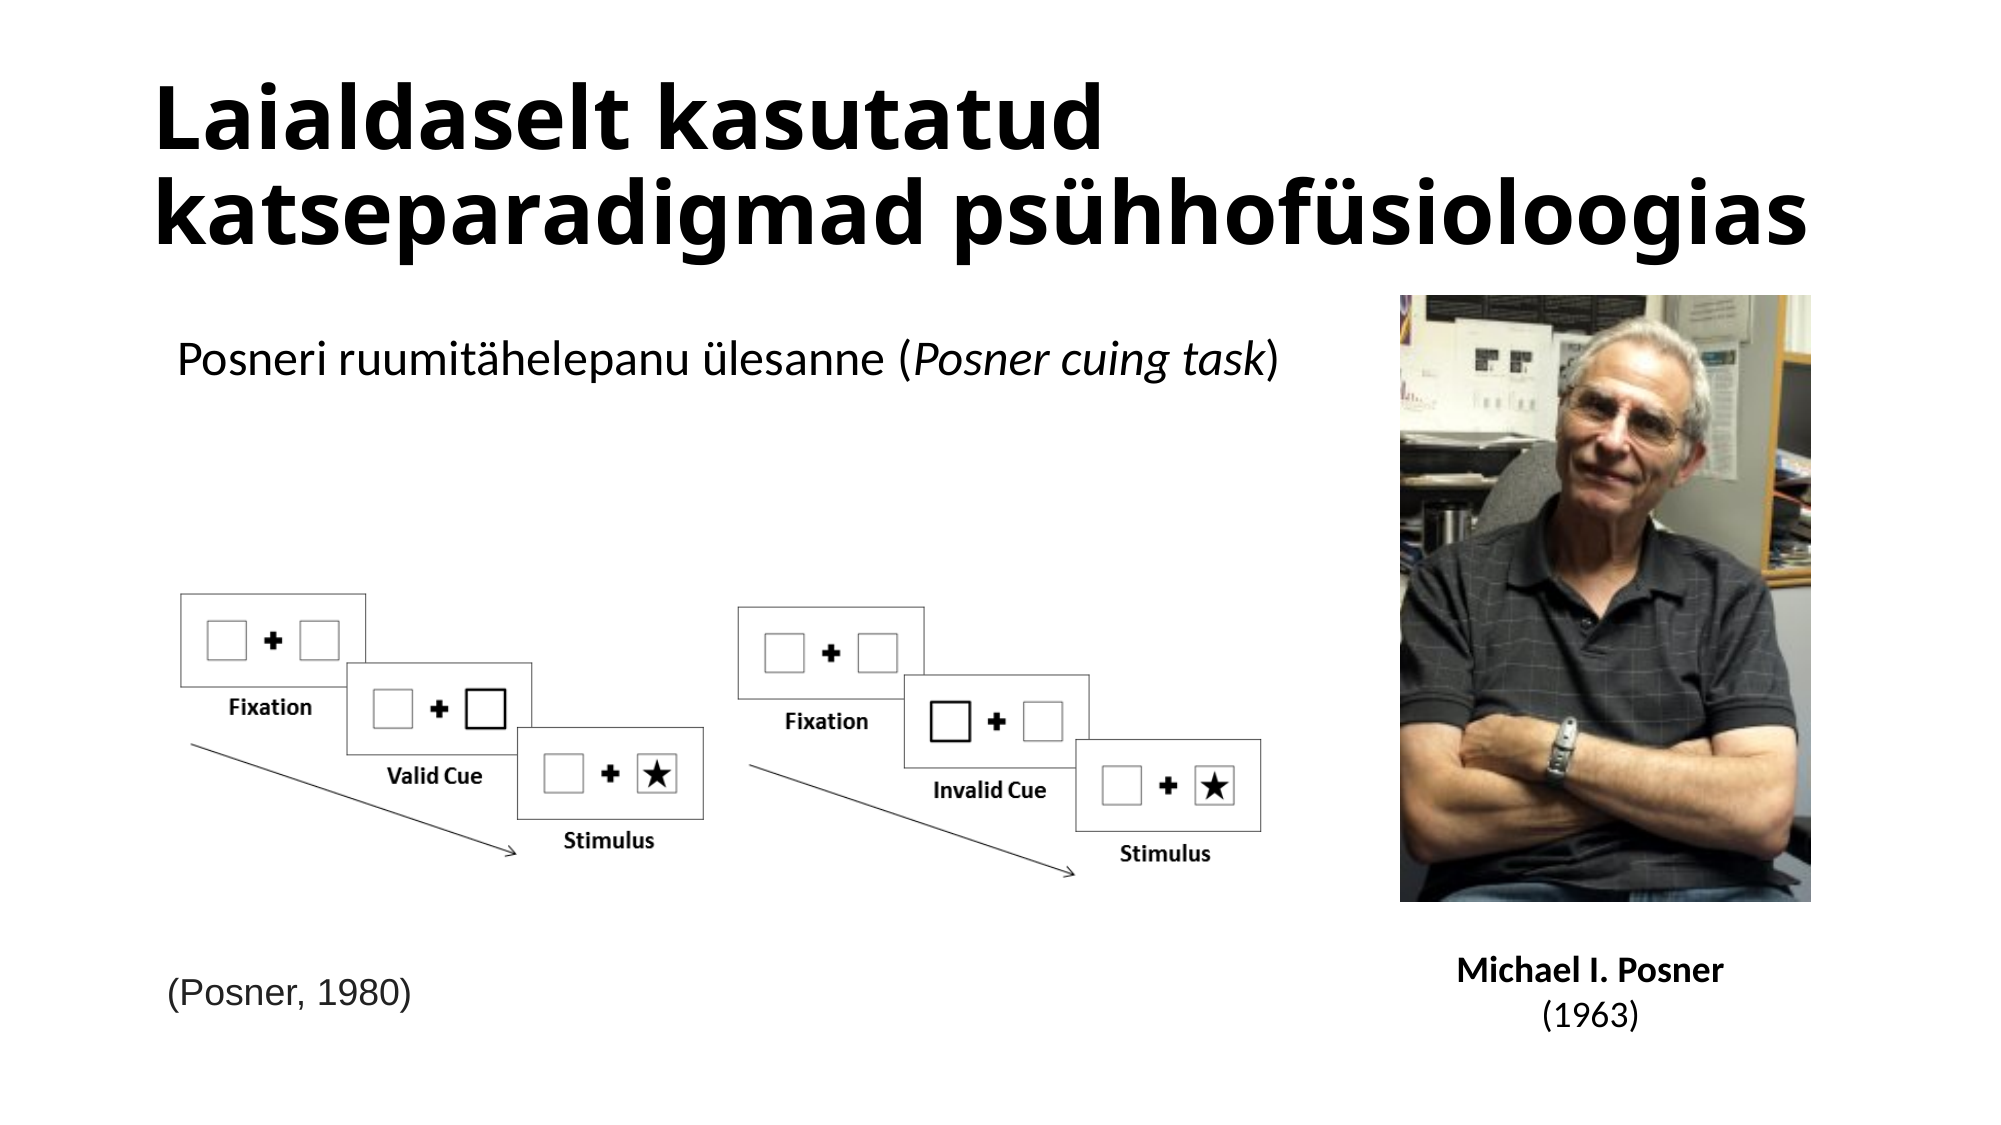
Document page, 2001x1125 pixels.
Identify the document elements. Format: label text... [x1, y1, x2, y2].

picture [151, 561, 1270, 902]
text_box (Posner, 1980) [152, 960, 438, 1021]
title Laialdaselt kasutatud katseparadigmad psühhofüsioloogias [137, 59, 1863, 278]
picture [1399, 295, 1811, 902]
text_box Michael I. Posner (1963) [1441, 938, 1740, 1043]
text_box Posneri ruumitähelepanu ülesanne (Posner cuing task) [162, 317, 1297, 393]
